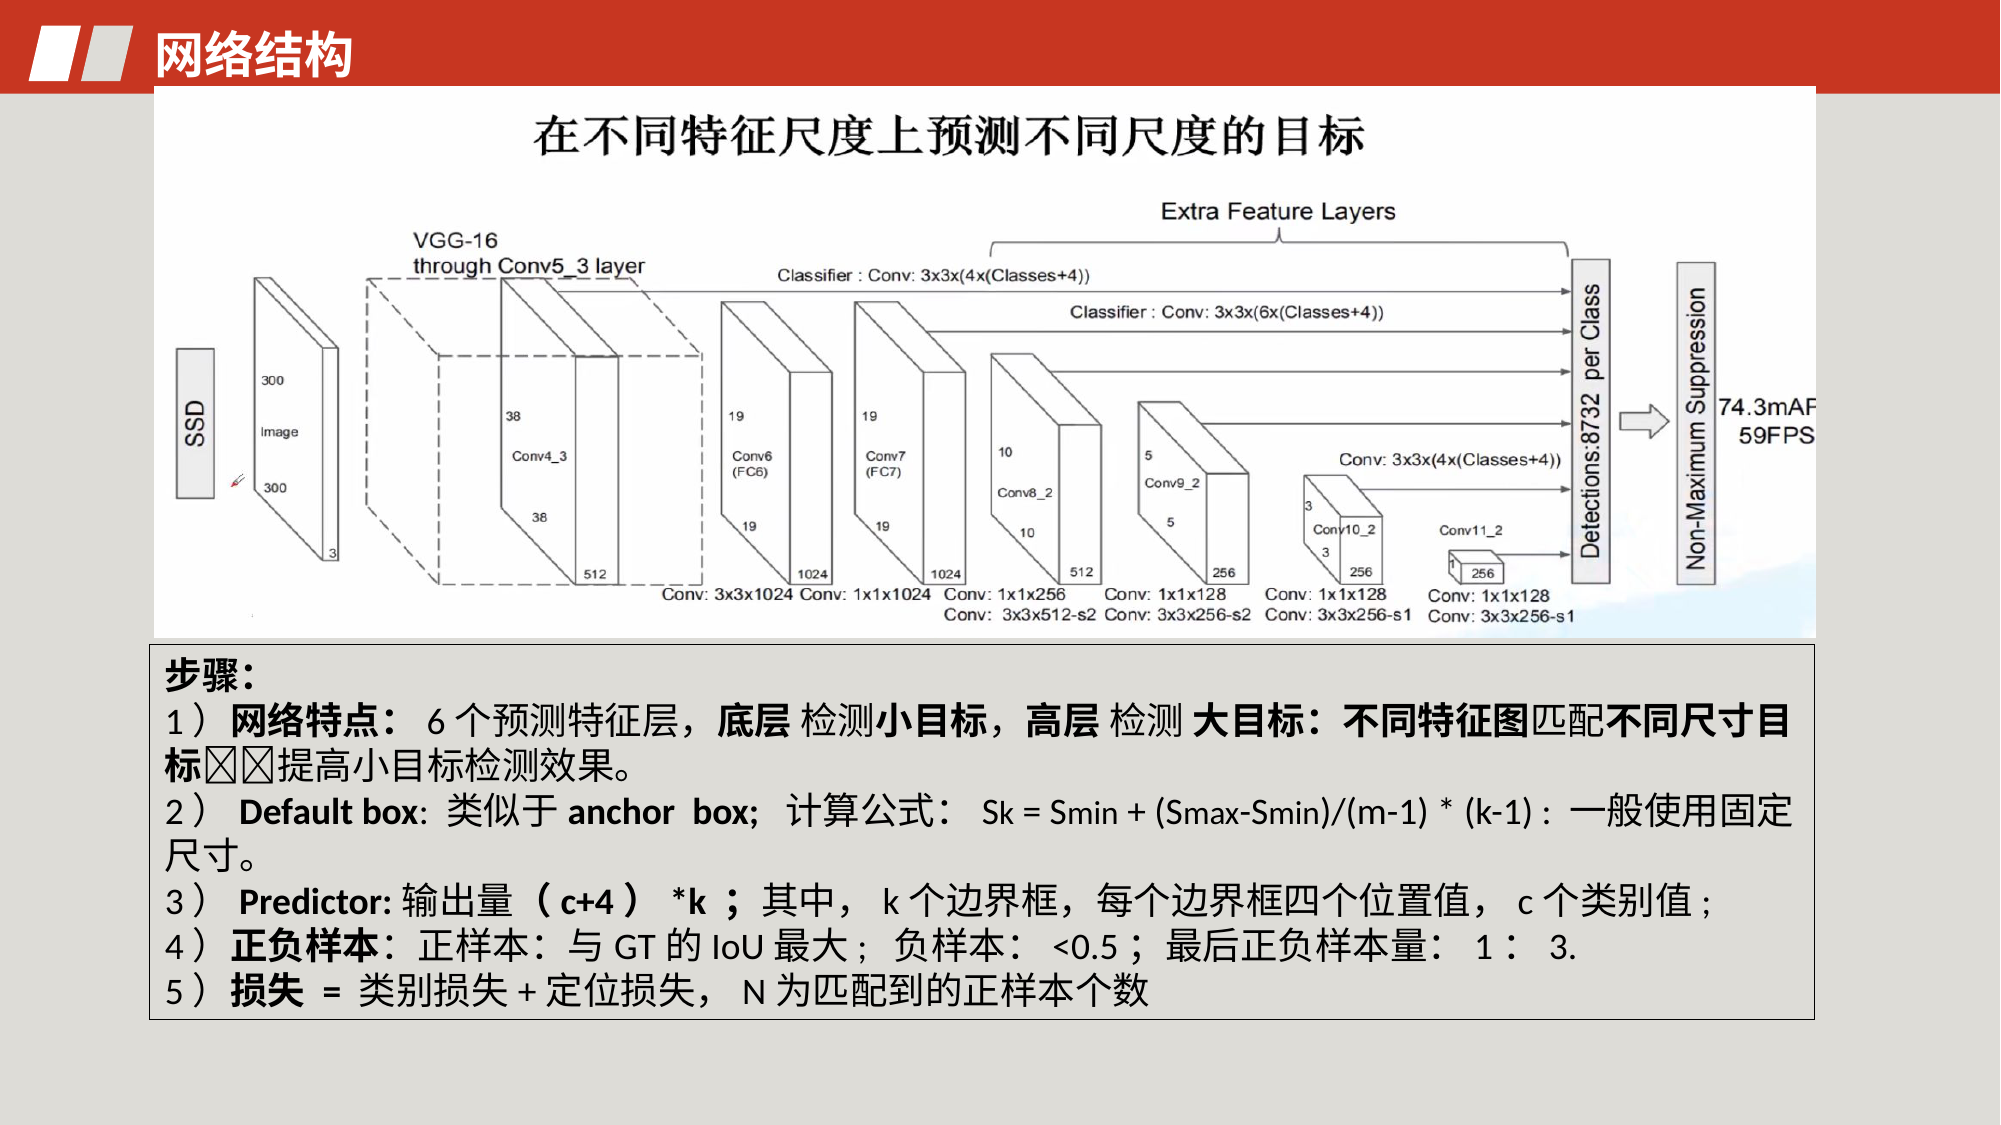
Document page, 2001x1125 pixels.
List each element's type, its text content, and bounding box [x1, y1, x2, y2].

text_box 步骤： 1）网络特点：6个预测特征层，底层 检测小目标，高层 检测 大目标：不同特征图匹配不同尺寸目标提高小目标检测效果。 2）Default box: 类似于anchor box; 计算公式：Sk = Smin + (Smax-Smin)/(m-1) * (k-1) : 一般使用固定尺寸。 3）Predictor:输出量（c+4）*k ；其中，k个边界框，每个边界框四个位置值，c个类别值; 4）正负样本：正样本：与GT的IoU最大; 负样本：<0.5；最后正负样本量：1：3. 5）损失 = 类别损失+定位损失，N为匹配到的正样本个数 [149, 644, 1815, 1020]
text_box 网络结构 [134, 13, 375, 94]
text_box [28, 25, 134, 82]
picture [154, 86, 1816, 638]
text_box [0, 0, 2000, 95]
